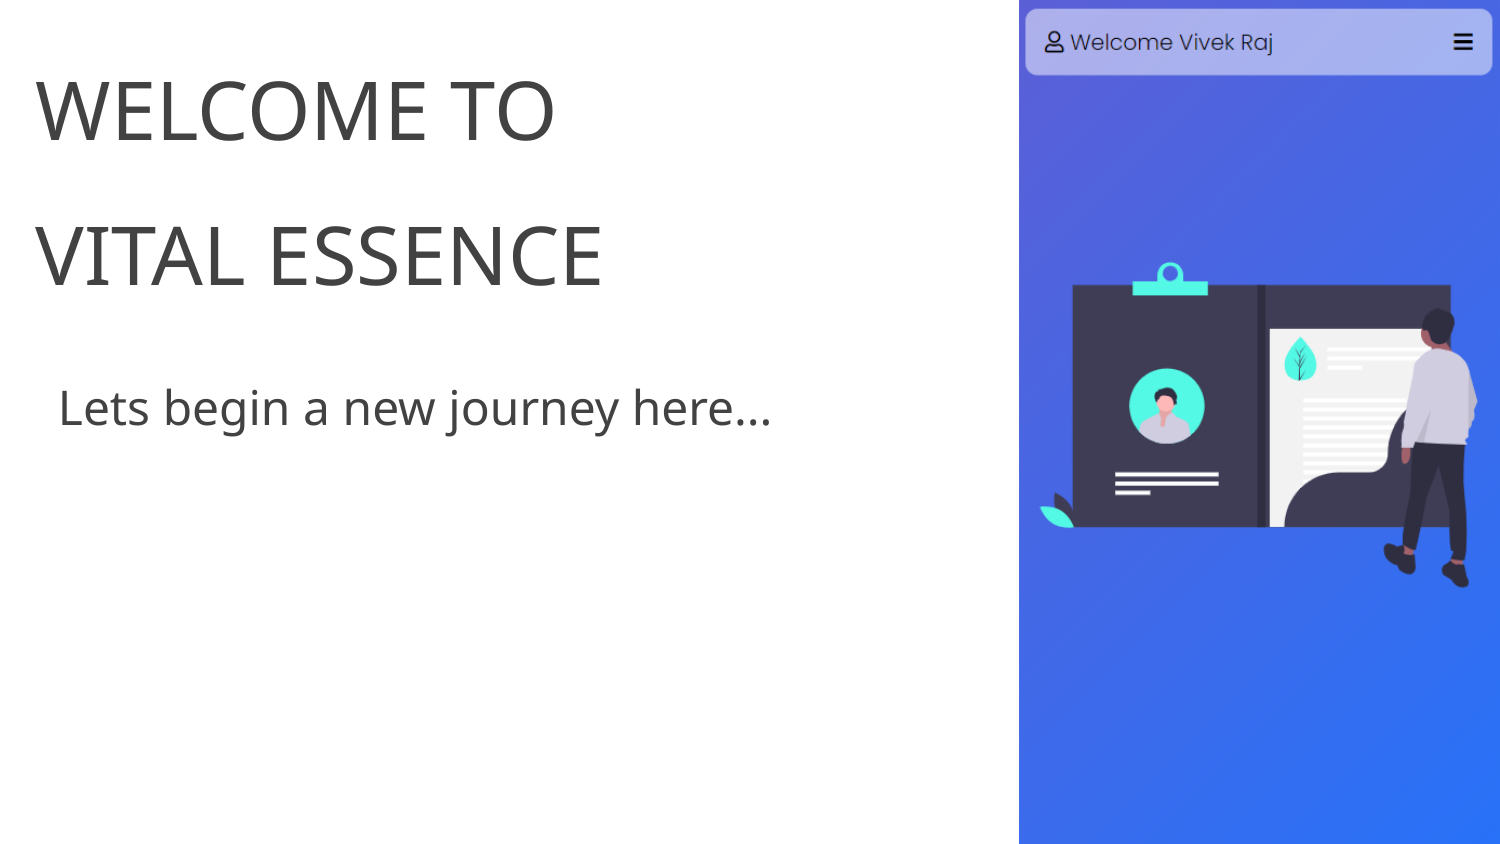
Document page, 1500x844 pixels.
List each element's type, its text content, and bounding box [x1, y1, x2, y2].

title WELCOME TO VITAL ESSENCE [20, 59, 976, 318]
list Lets begin a new journey here... [42, 275, 1013, 760]
picture [1018, 0, 1500, 844]
